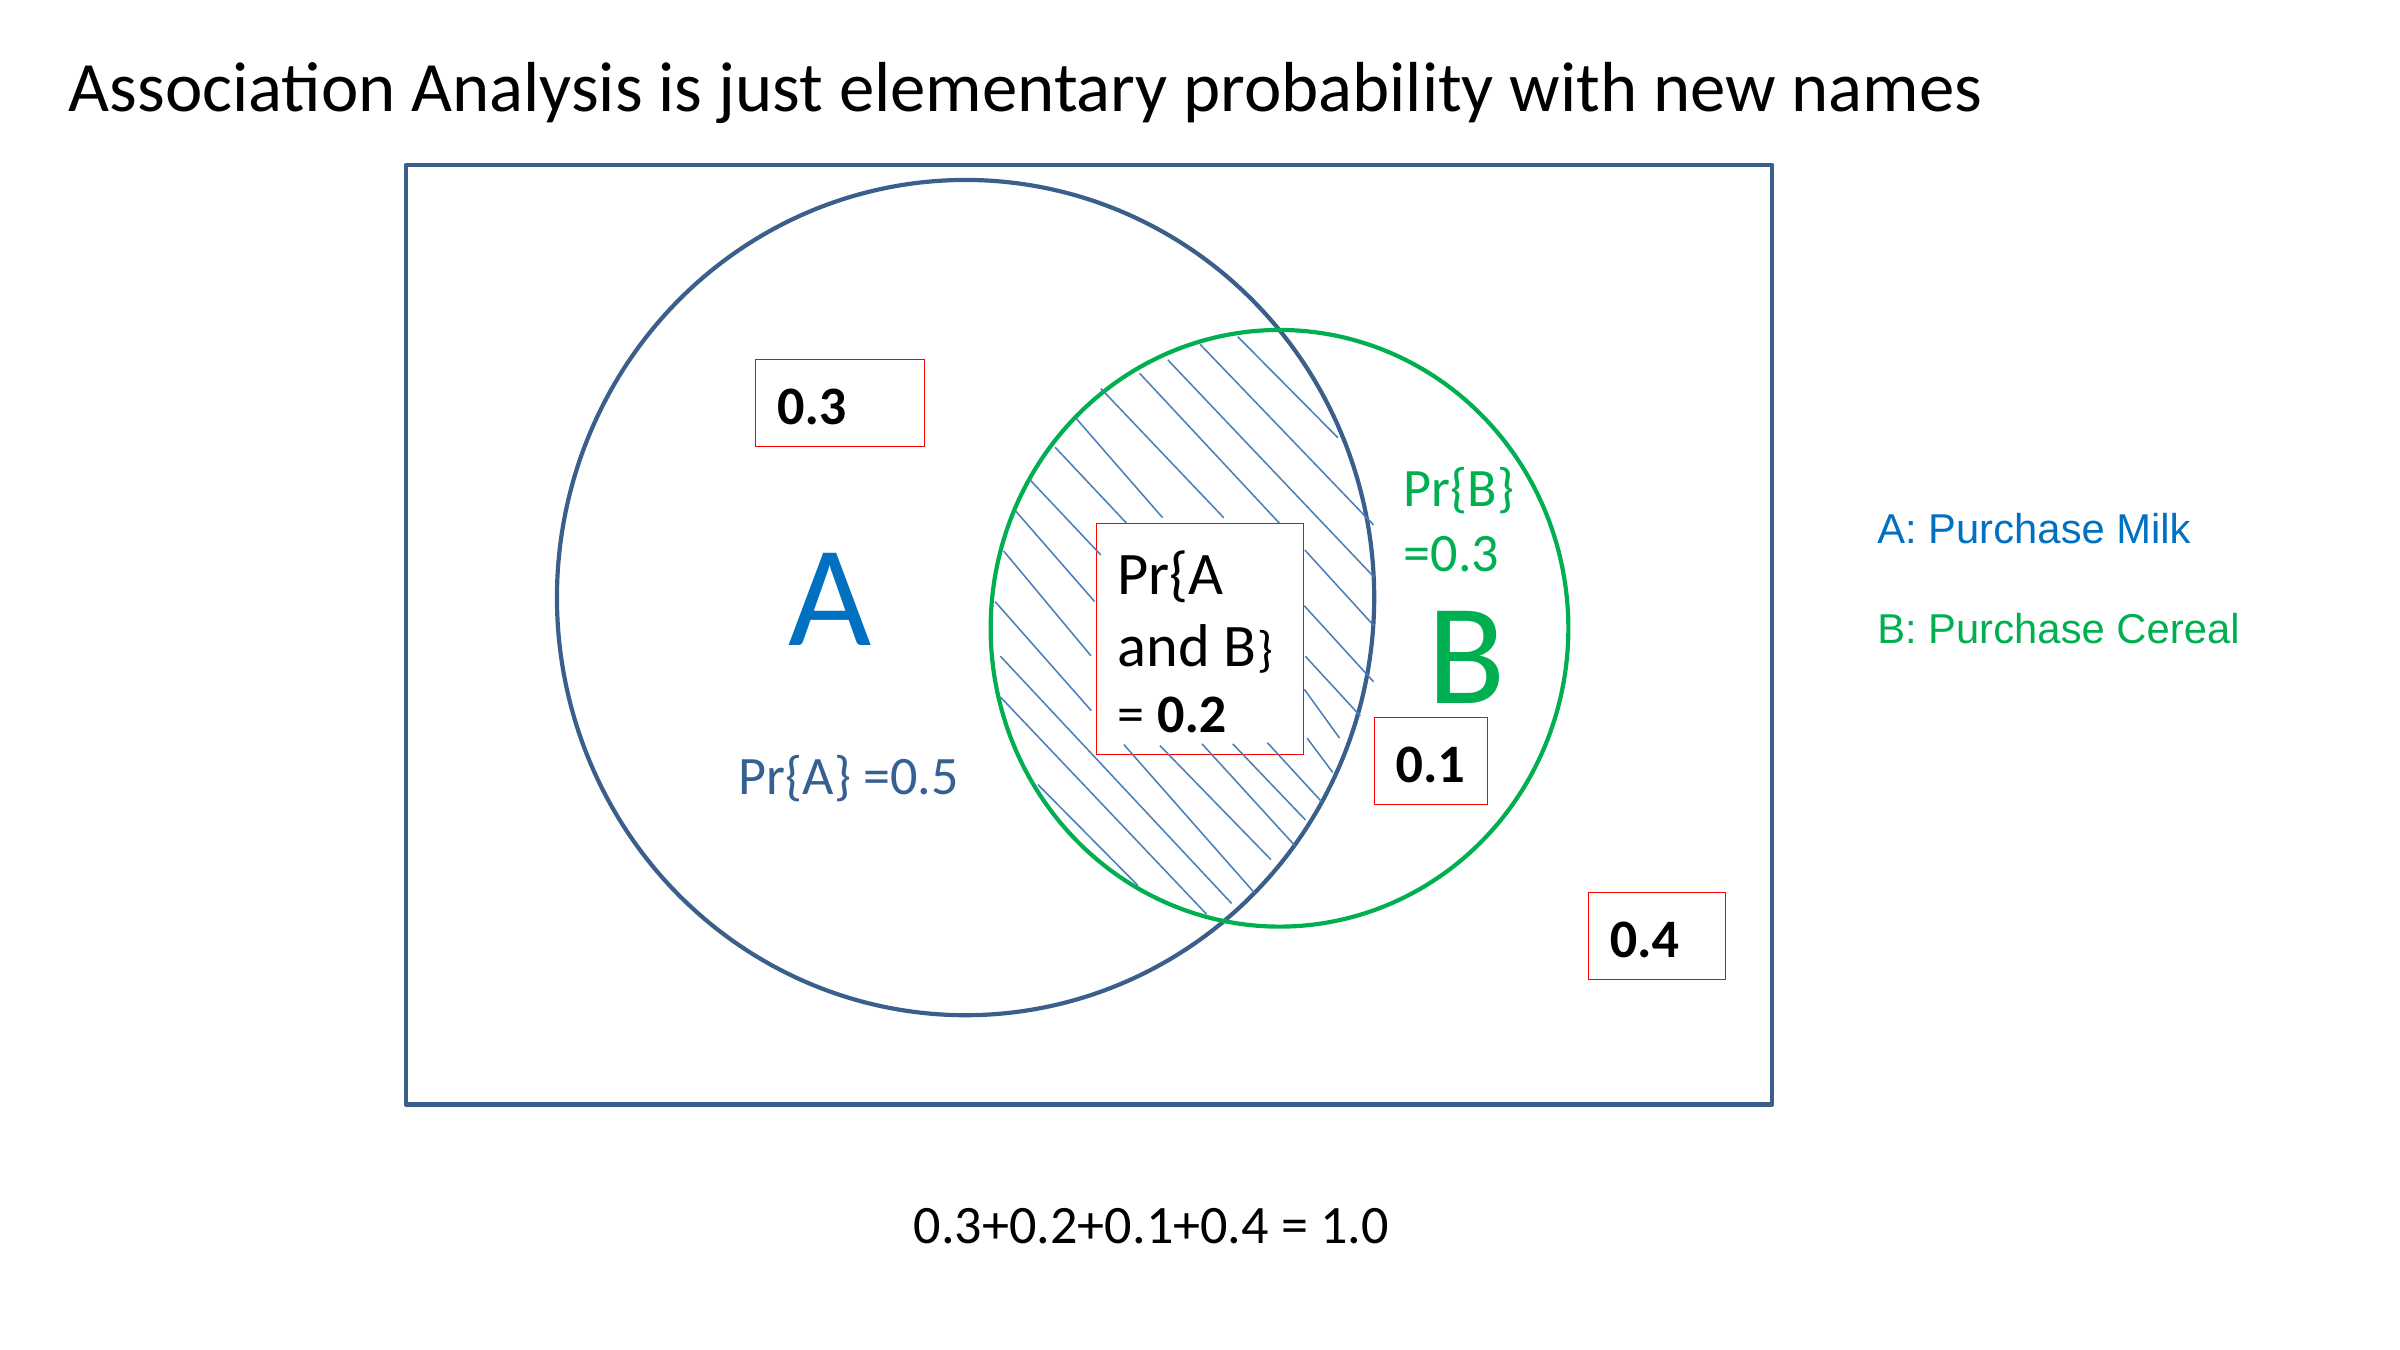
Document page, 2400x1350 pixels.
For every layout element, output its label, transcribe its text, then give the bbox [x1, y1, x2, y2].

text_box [1304, 689, 1340, 739]
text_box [1100, 388, 1134, 519]
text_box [1237, 336, 1339, 439]
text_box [1139, 373, 1194, 524]
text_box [1259, 743, 1295, 846]
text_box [1304, 605, 1374, 682]
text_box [1054, 447, 1069, 477]
text_box 0.3 [755, 359, 925, 447]
text_box [404, 163, 1774, 1107]
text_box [1167, 359, 1194, 371]
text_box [994, 601, 1092, 660]
text_box A: Purchase Milk B: Purchase Cereal [1862, 493, 2255, 659]
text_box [1304, 549, 1375, 606]
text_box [1003, 550, 1092, 601]
text_box B [1406, 549, 1543, 743]
text_box Association Analysis is just elementary probability with new names [47, 29, 2008, 137]
text_box [989, 486, 1023, 606]
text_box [1310, 781, 1323, 803]
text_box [1301, 778, 1306, 821]
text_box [1257, 745, 1272, 860]
text_box 0.1 [1374, 717, 1488, 805]
text_box A [766, 490, 857, 685]
text_box [1027, 396, 1095, 478]
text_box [1306, 737, 1334, 773]
text_box [1106, 327, 1368, 387]
text_box Pr{A and B} = 0.2 [1097, 527, 1299, 741]
text_box 0.3+0.2+0.1+0.4 = 1.0 [892, 1178, 1521, 1265]
text_box [554, 177, 1280, 1018]
text_box Pr{A} =0.5 [717, 729, 993, 816]
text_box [1167, 530, 1375, 578]
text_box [1029, 478, 1095, 510]
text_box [1305, 656, 1361, 717]
text_box [1209, 344, 1571, 929]
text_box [1037, 784, 1139, 886]
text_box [1235, 744, 1255, 894]
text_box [1000, 655, 1232, 904]
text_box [1075, 417, 1095, 477]
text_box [1199, 343, 1374, 526]
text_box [1015, 510, 1095, 553]
text_box 0.4 [1588, 892, 1726, 980]
text_box Pr{B}=0.3 [1382, 441, 1560, 593]
